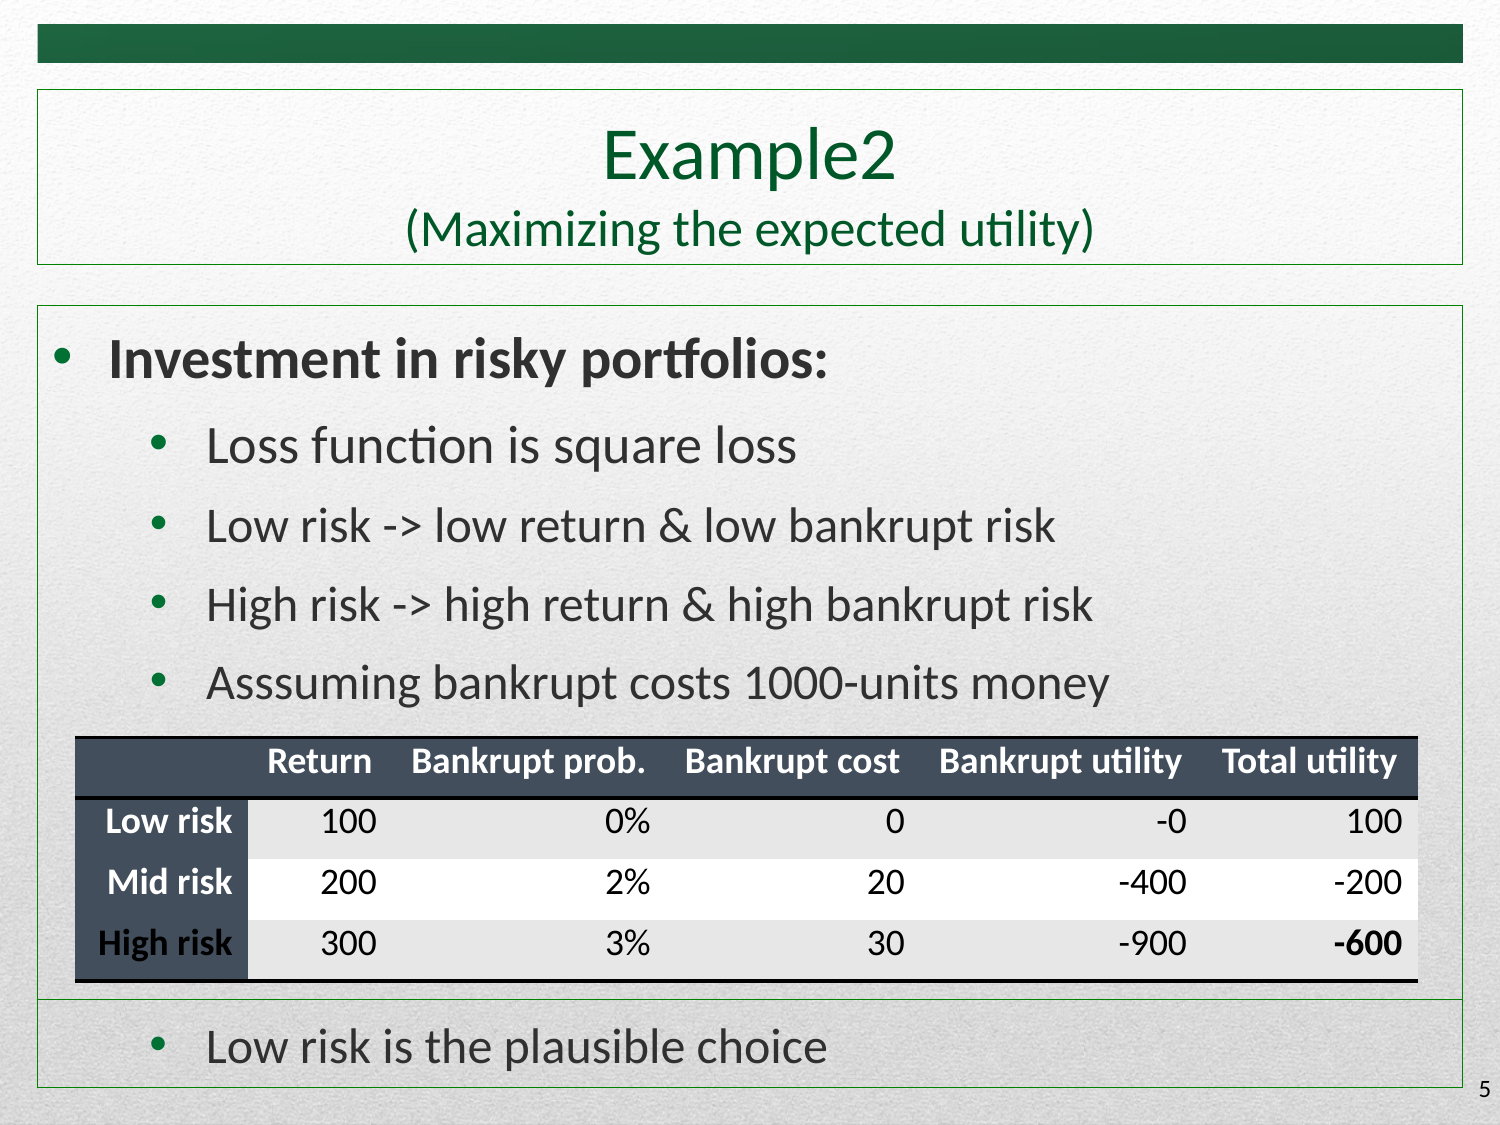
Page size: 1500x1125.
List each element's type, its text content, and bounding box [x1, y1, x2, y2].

picture [37, 24, 1463, 63]
table_cell -200 [1202, 859, 1418, 920]
table_cell 100 [248, 800, 392, 859]
title Example2 (Maximizing the expected utility) [37, 89, 1463, 265]
table_header Bankrupt utility [920, 739, 1202, 796]
table_cell 100 [1202, 800, 1418, 859]
table_cell Low risk [75, 800, 248, 859]
text_box Low risk is the plausible choice [37, 999, 1463, 1088]
table_cell Mid risk [75, 859, 248, 920]
list Investment in risky portfolios: Loss function is square loss Low risk -> low return & low bankrupt risk High risk -> high return & high bankrupt risk Asssuming bankrupt costs 1000-units money [37, 305, 1463, 999]
table_cell -0 [920, 800, 1202, 859]
table_cell 0 [666, 800, 920, 859]
table_cell 20 [666, 859, 920, 920]
slide_number 5 [1381, 1065, 1500, 1125]
table_cell 300 [248, 920, 392, 979]
table_cell 2% [392, 859, 666, 920]
table_header Return [248, 739, 392, 796]
table_header Total utility [1202, 739, 1418, 796]
table_cell 0% [392, 800, 666, 859]
table_cell 3% [392, 920, 666, 979]
table_header Bankrupt prob. [392, 739, 666, 796]
table_cell 200 [248, 859, 392, 920]
table_cell High risk [75, 920, 248, 979]
table_cell -600 [1202, 920, 1418, 979]
table_header [75, 739, 248, 796]
table_cell 30 [666, 920, 920, 979]
table_cell -400 [920, 859, 1202, 920]
table_header Bankrupt cost [666, 739, 920, 796]
table_cell -900 [920, 920, 1202, 979]
